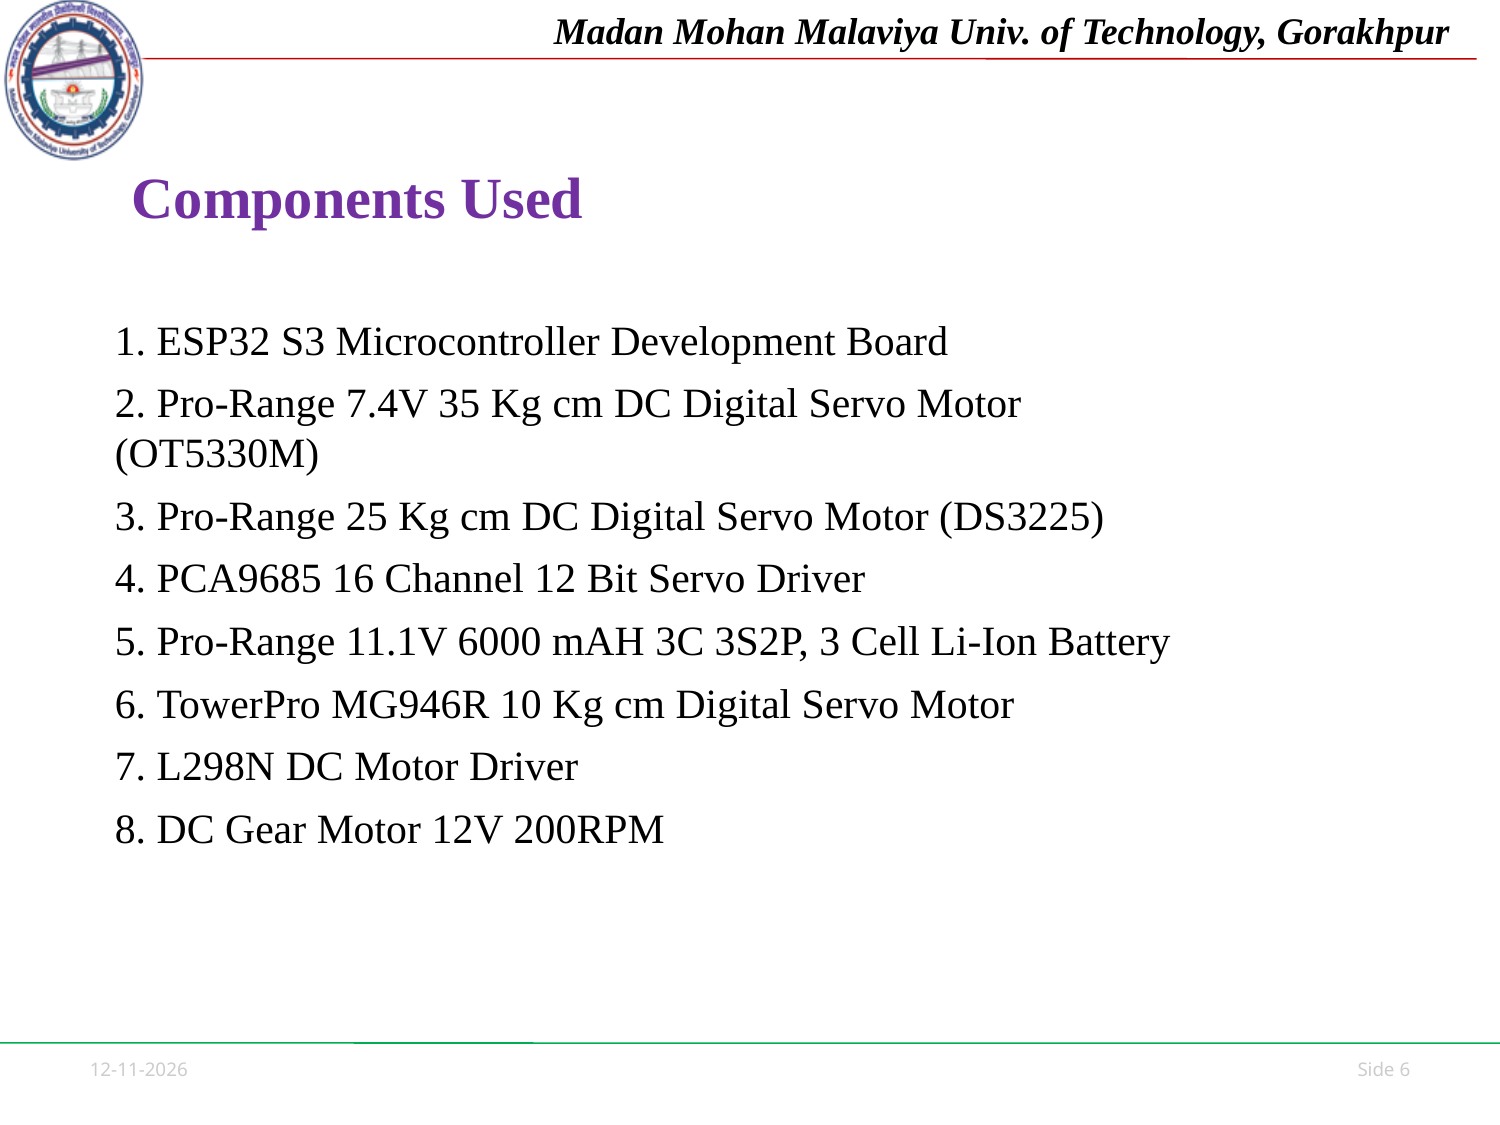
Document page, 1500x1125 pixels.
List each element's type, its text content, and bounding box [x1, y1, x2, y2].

title Components Used [117, 152, 1405, 265]
list 1. ESP32 S3 Microcontroller Development Board 2. Pro-Range 7.4V 35 Kg cm DC Digital Servo Motor (OT5330M) 3. Pro-Range 25 Kg cm DC Digital Servo Motor (DS3225) 4. PCA9685 16 Channel 12 Bit Servo Driver 5. Pro-Range 11.1V 6000 mAH 3C 3S2P, 3 Cell Li-Ion Battery 6. TowerPro MG946R 10 Kg cm Digital Servo Motor 7. L298N DC Motor Driver 8. DC Gear Motor 12V 200RPM [99, 306, 1188, 994]
picture [0, 0, 148, 166]
